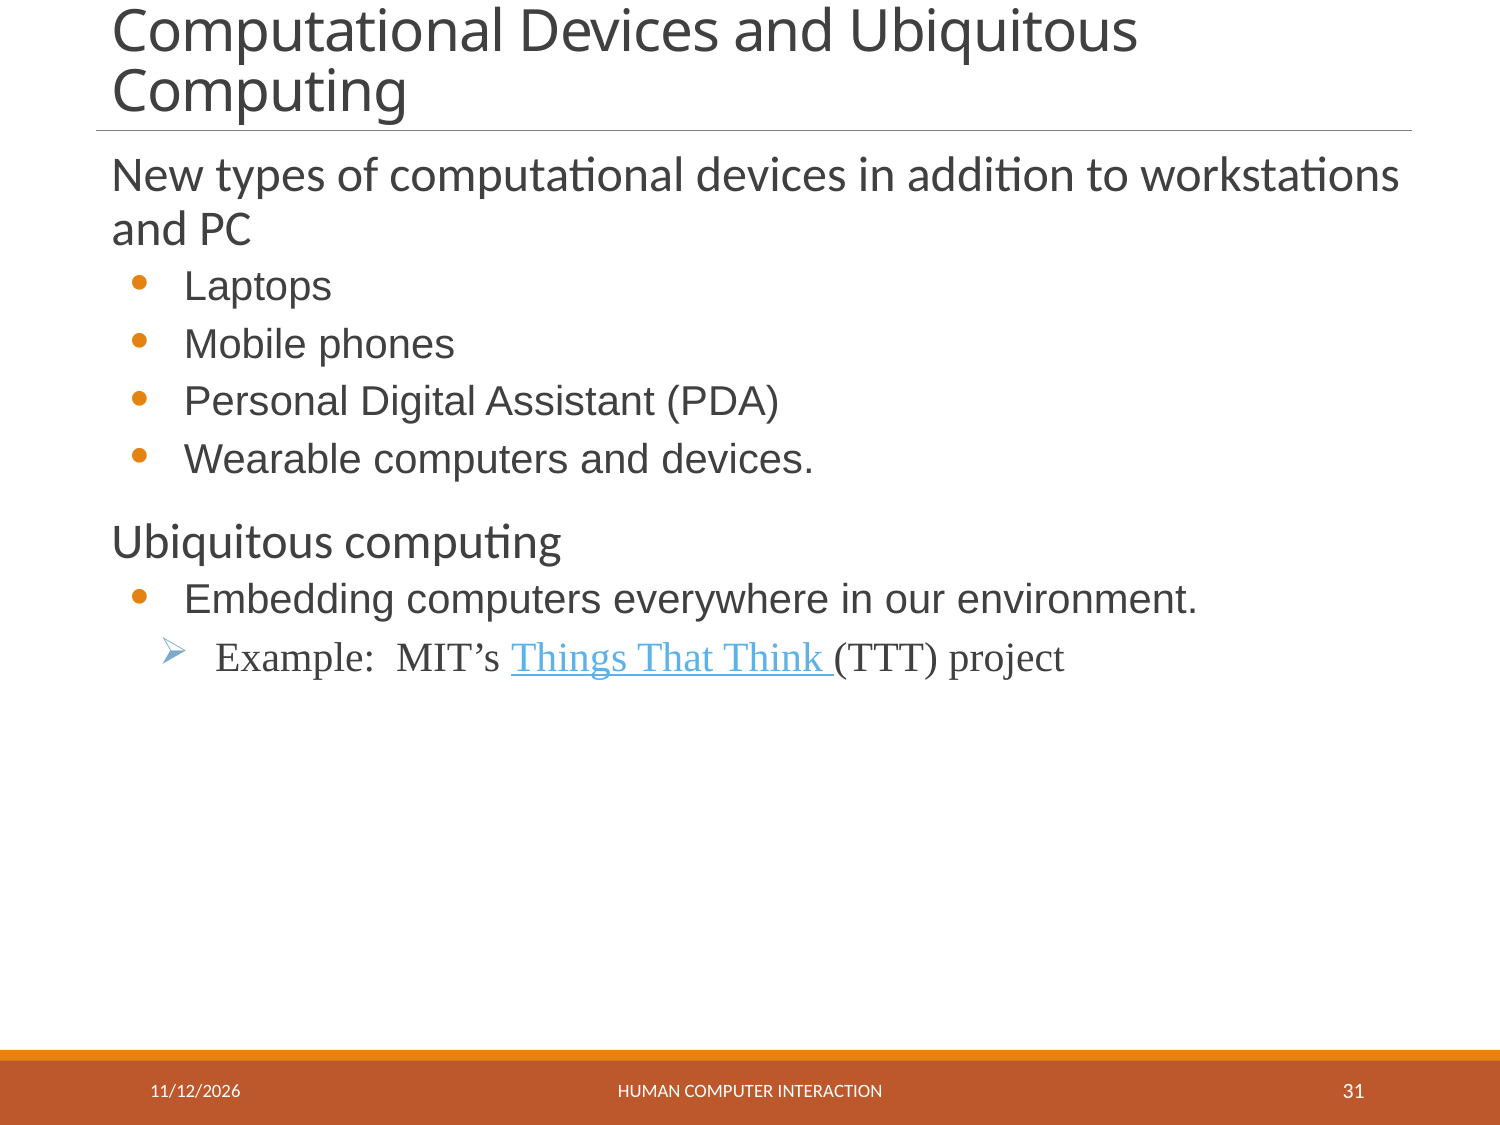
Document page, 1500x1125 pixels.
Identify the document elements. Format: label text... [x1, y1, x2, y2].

slide_number 31 [1218, 1059, 1380, 1120]
title Computational Devices and Ubiquitous Computing [96, 19, 1413, 131]
list New types of computational devices in addition to workstations and PC Laptops Mobile phones Personal Digital Assistant (PDA) Wearable computers and devices. Ubiquitous computing Embedding computers everywhere in our environment. Example: MIT’s Things That Think (TTT) project [96, 140, 1413, 1034]
footer Human Computer Interaction [453, 1059, 1047, 1120]
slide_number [135, 1059, 440, 1120]
